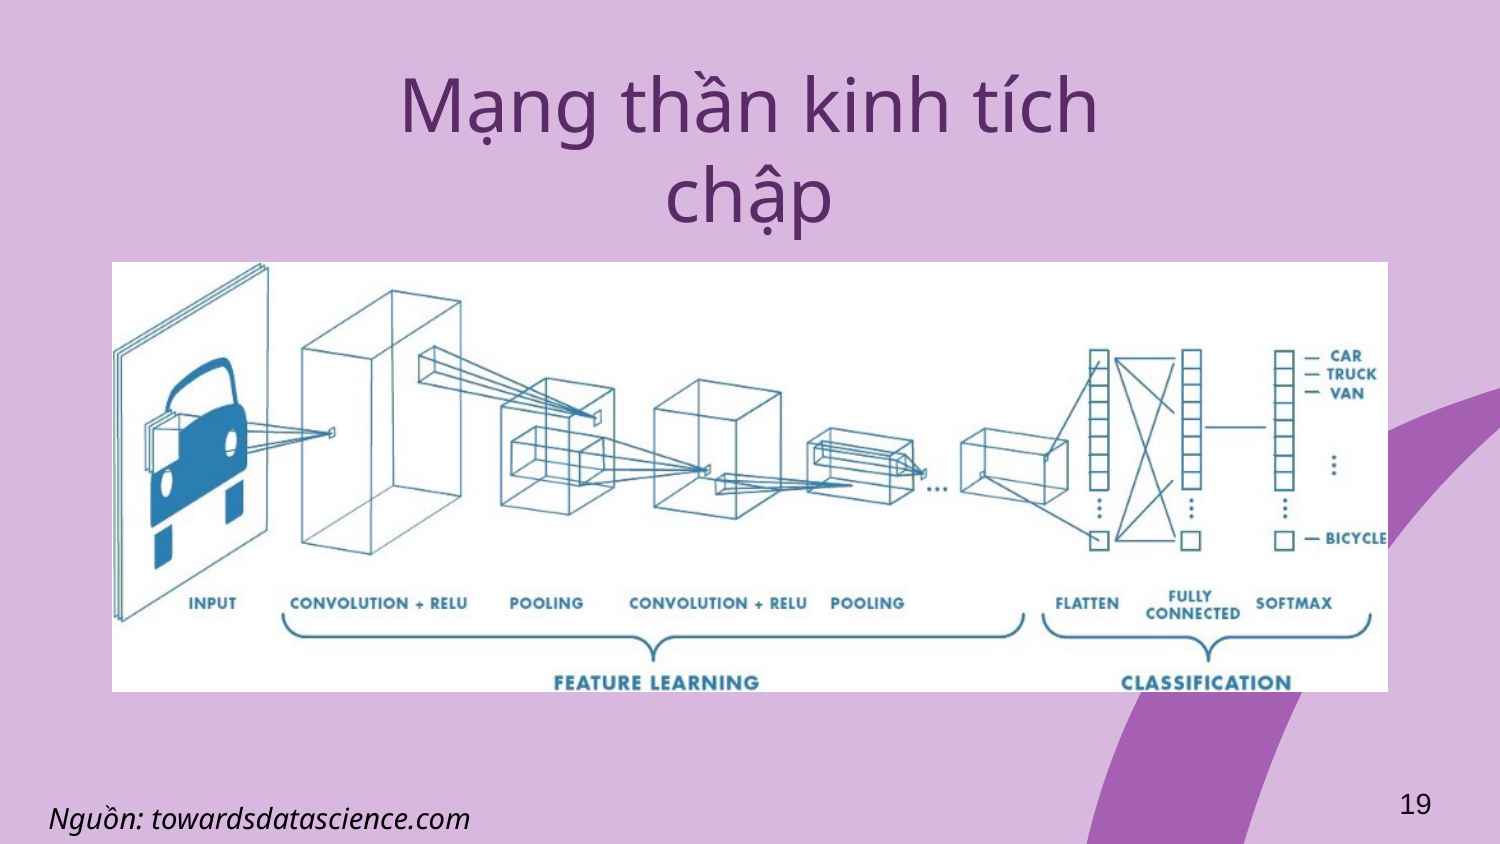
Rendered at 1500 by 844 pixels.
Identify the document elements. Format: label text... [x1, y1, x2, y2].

picture [112, 261, 1388, 692]
text_box Nguồn: towardsdatascience.com [33, 793, 494, 843]
title Mạng thần kinh tích chập [350, 42, 1150, 137]
slide_number 19 [1109, 780, 1447, 826]
